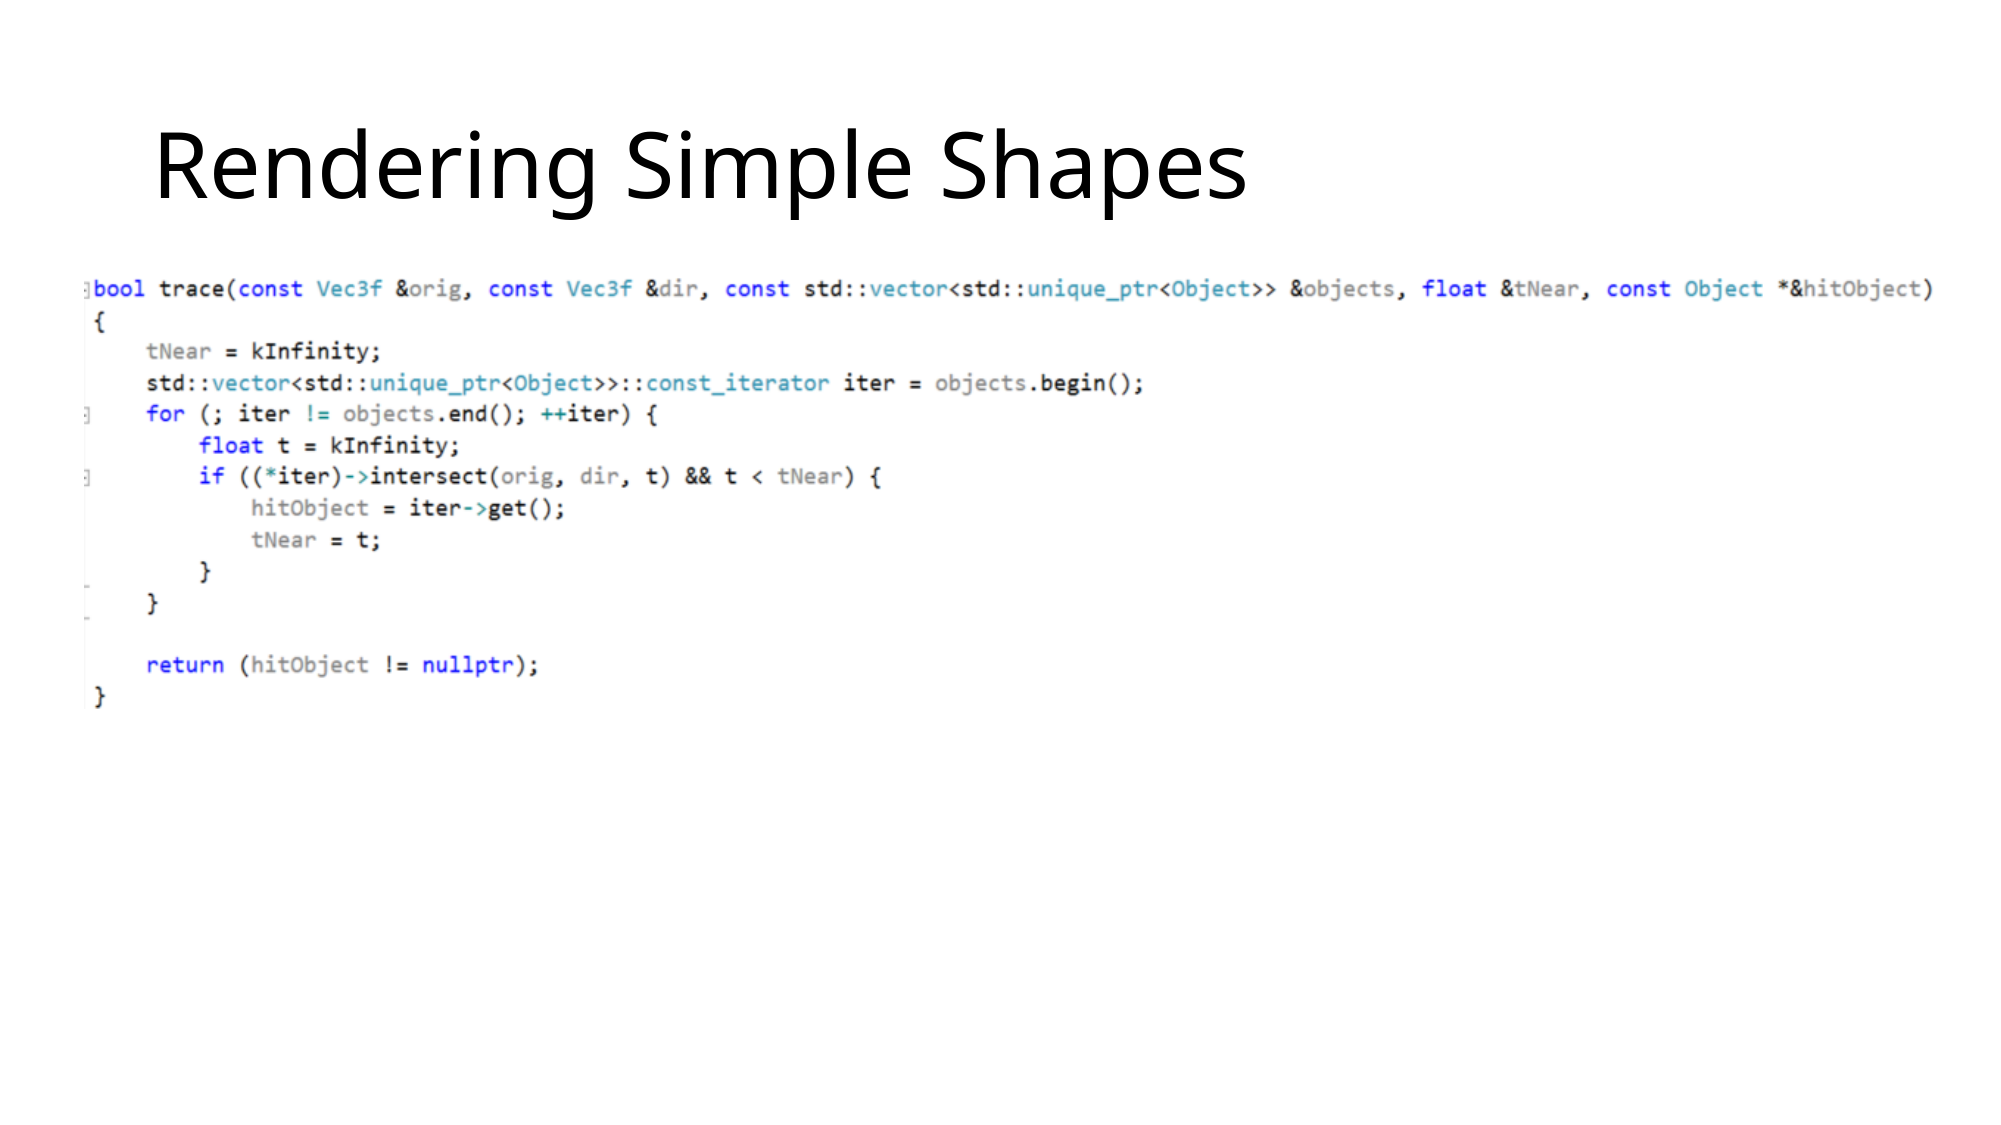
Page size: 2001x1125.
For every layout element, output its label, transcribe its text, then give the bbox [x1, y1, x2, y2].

picture [84, 277, 1947, 709]
title Rendering Simple Shapes [137, 59, 1863, 277]
